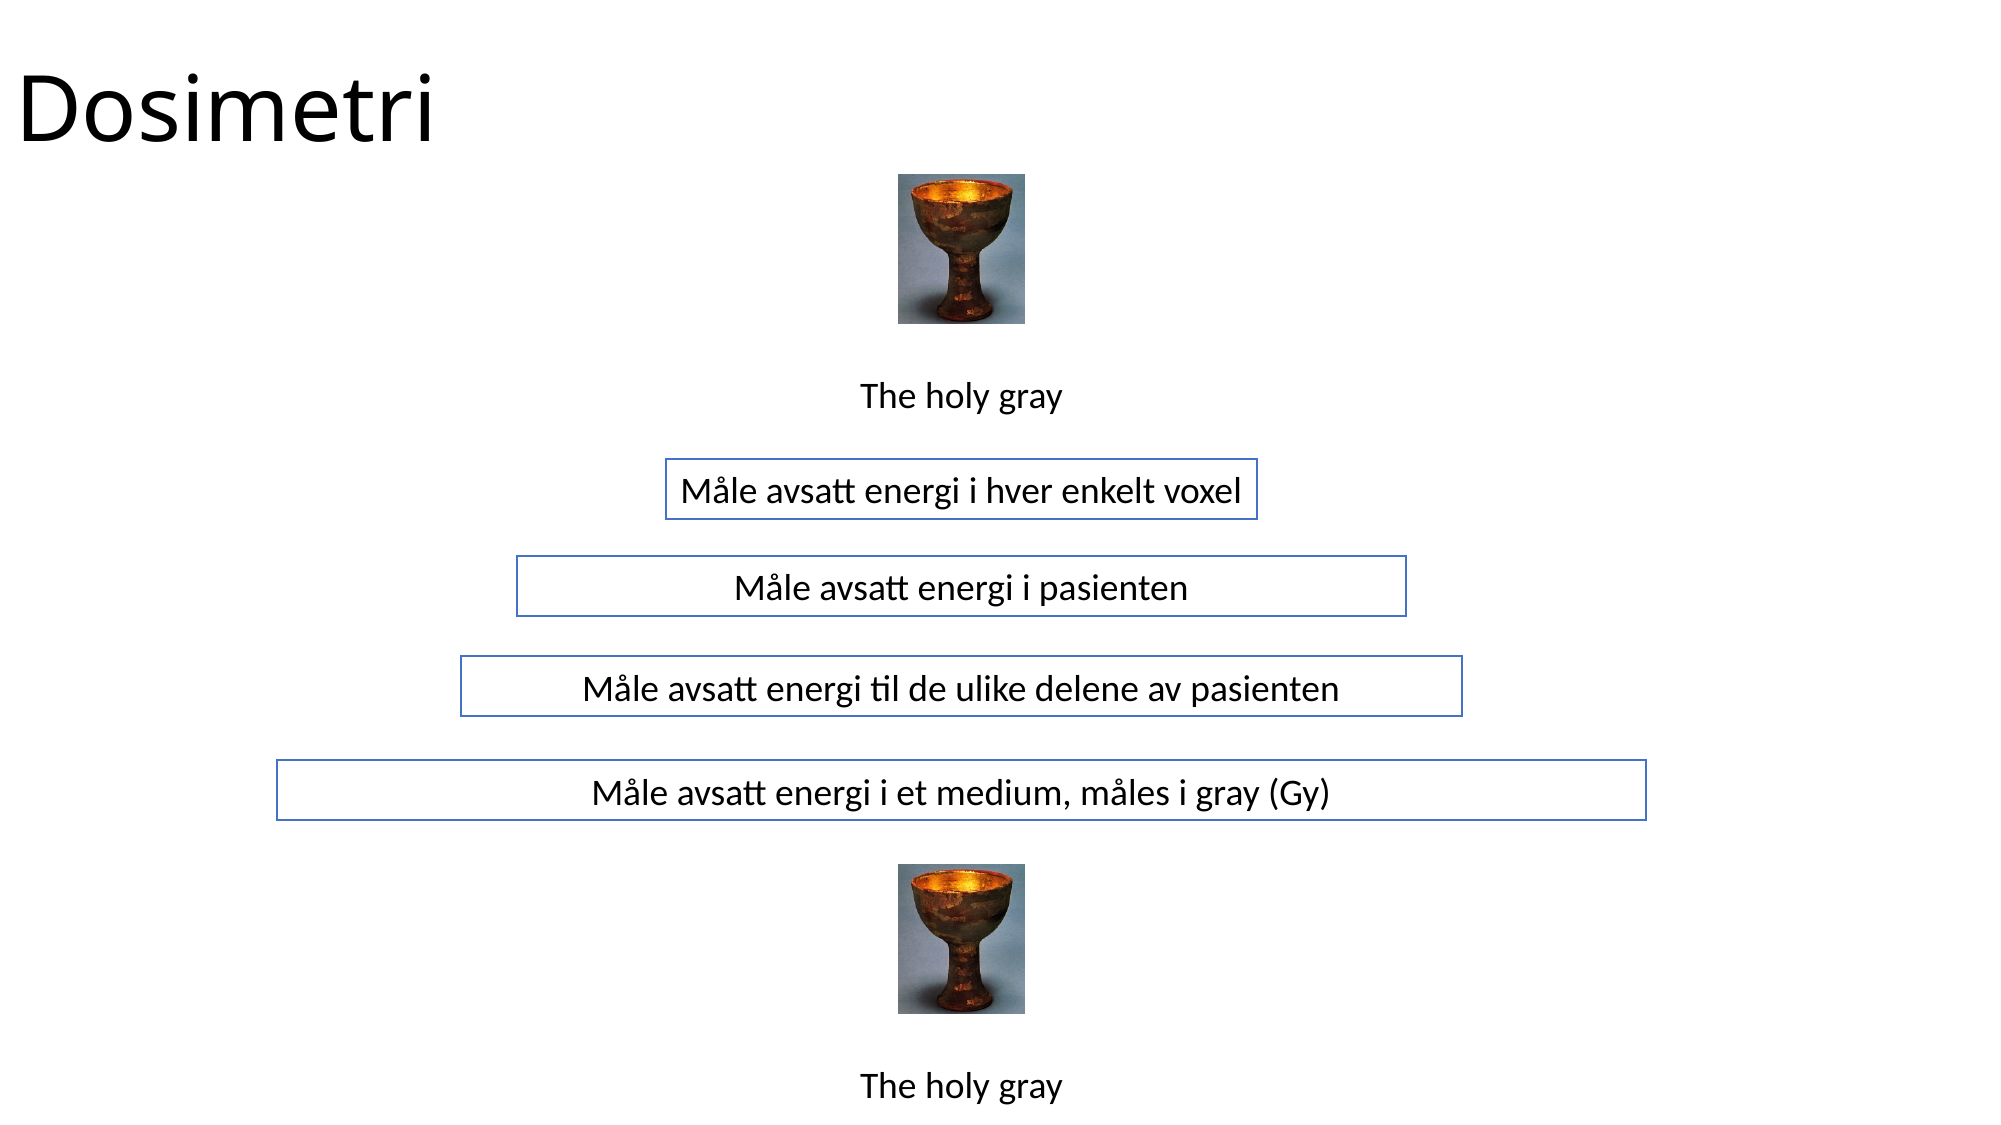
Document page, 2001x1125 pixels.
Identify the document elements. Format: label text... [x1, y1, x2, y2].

text_box Måle avsatt energi til de ulike delene av pasienten [460, 655, 1463, 717]
text_box The holy gray [845, 363, 1078, 424]
text_box Måle avsatt energi i pasienten [516, 555, 1407, 617]
picture [898, 174, 1025, 324]
text_box The holy gray [845, 1053, 1078, 1114]
title Dosimetri [0, 3, 1725, 221]
picture [898, 864, 1025, 1014]
text_box Måle avsatt energi i hver enkelt voxel [665, 458, 1258, 520]
text_box Måle avsatt energi i et medium, måles i gray (Gy) [276, 759, 1647, 821]
